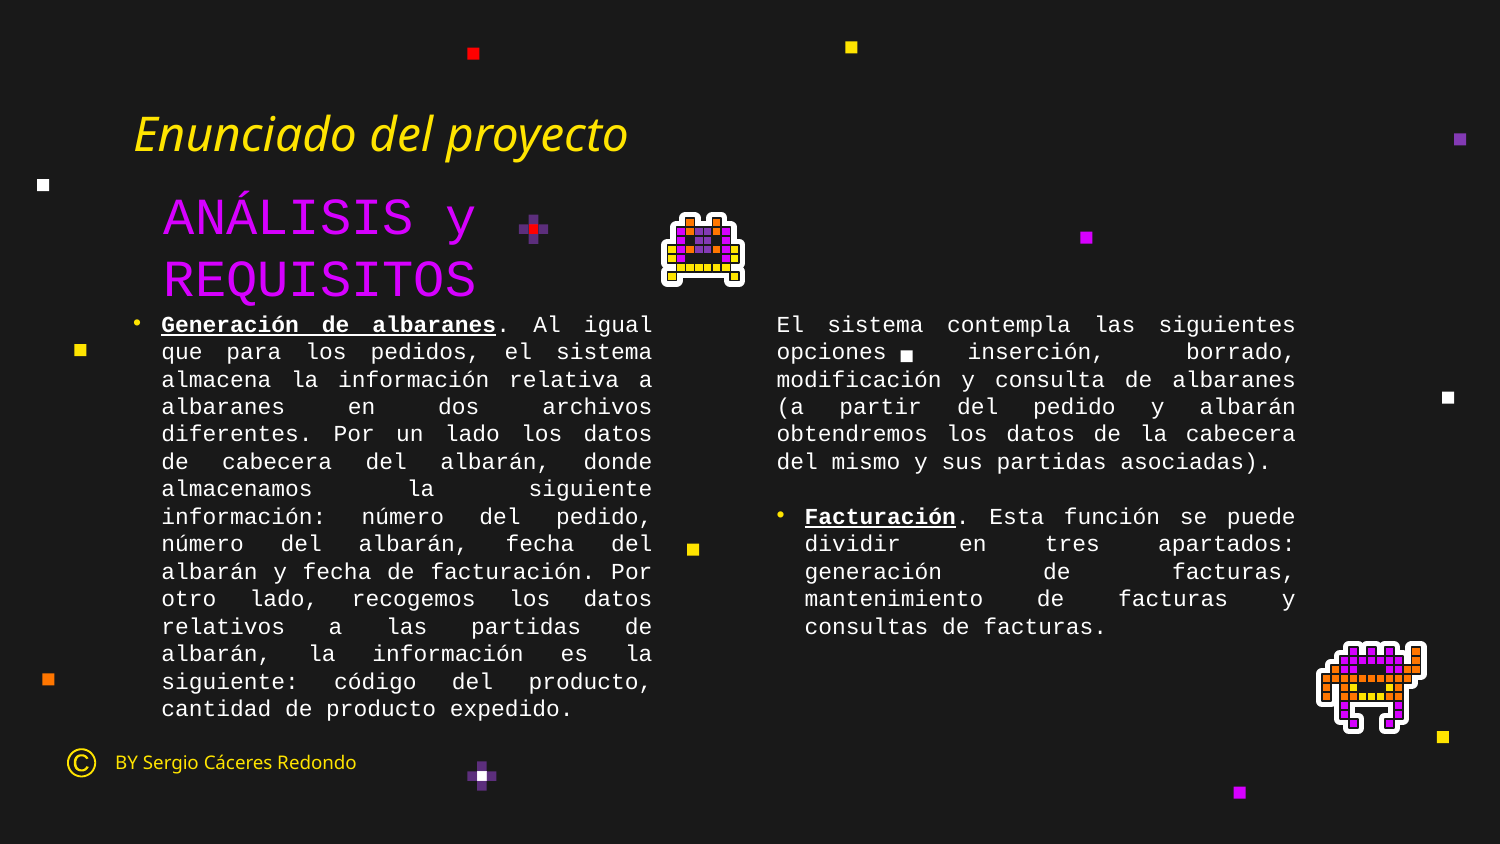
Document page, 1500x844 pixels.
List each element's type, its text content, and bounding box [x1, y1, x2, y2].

text_box [1442, 391, 1455, 404]
text_box [37, 179, 50, 192]
text_box [42, 673, 55, 686]
text_box [900, 350, 913, 363]
text_box [1454, 133, 1467, 146]
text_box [1321, 646, 1421, 728]
text_box [467, 47, 480, 60]
subtitle El sistema contempla las siguientes opciones inserción, borrado, modificación y consulta de albaranes (a partir del pedido y albarán obtendremos los datos de la cabecera del mismo y sus partidas asociadas). Facturación. Esta función se puede dividir en tres apartados: generación de facturas, mantenimiento de facturas y consultas de facturas. [761, 294, 1312, 750]
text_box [518, 214, 549, 245]
text_box [845, 41, 858, 54]
subtitle ANÁLISIS y REQUISITOS [148, 179, 750, 323]
subtitle Generación de albaranes. Al igual que para los pedidos, el sistema almacena la información relativa a albaranes en dos archivos diferentes. Por un lado los datos de cabecera del albarán, donde almacenamos la siguiente información: número del pedido, número del albarán, fecha del albarán y fecha de facturación. Por otro lado, recogemos los datos relativos a las partidas de albarán, la información es la siguiente: código del producto, cantidad de producto expedido. [118, 294, 668, 750]
text_box [1436, 731, 1449, 744]
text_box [667, 217, 740, 282]
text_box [467, 761, 497, 791]
text_box [1080, 231, 1093, 244]
text_box BY Sergio Cáceres Redondo [100, 744, 616, 780]
title Enunciado del proyecto [118, 88, 1382, 165]
text_box [687, 543, 700, 556]
text_box [74, 344, 87, 357]
text_box [1233, 786, 1246, 799]
